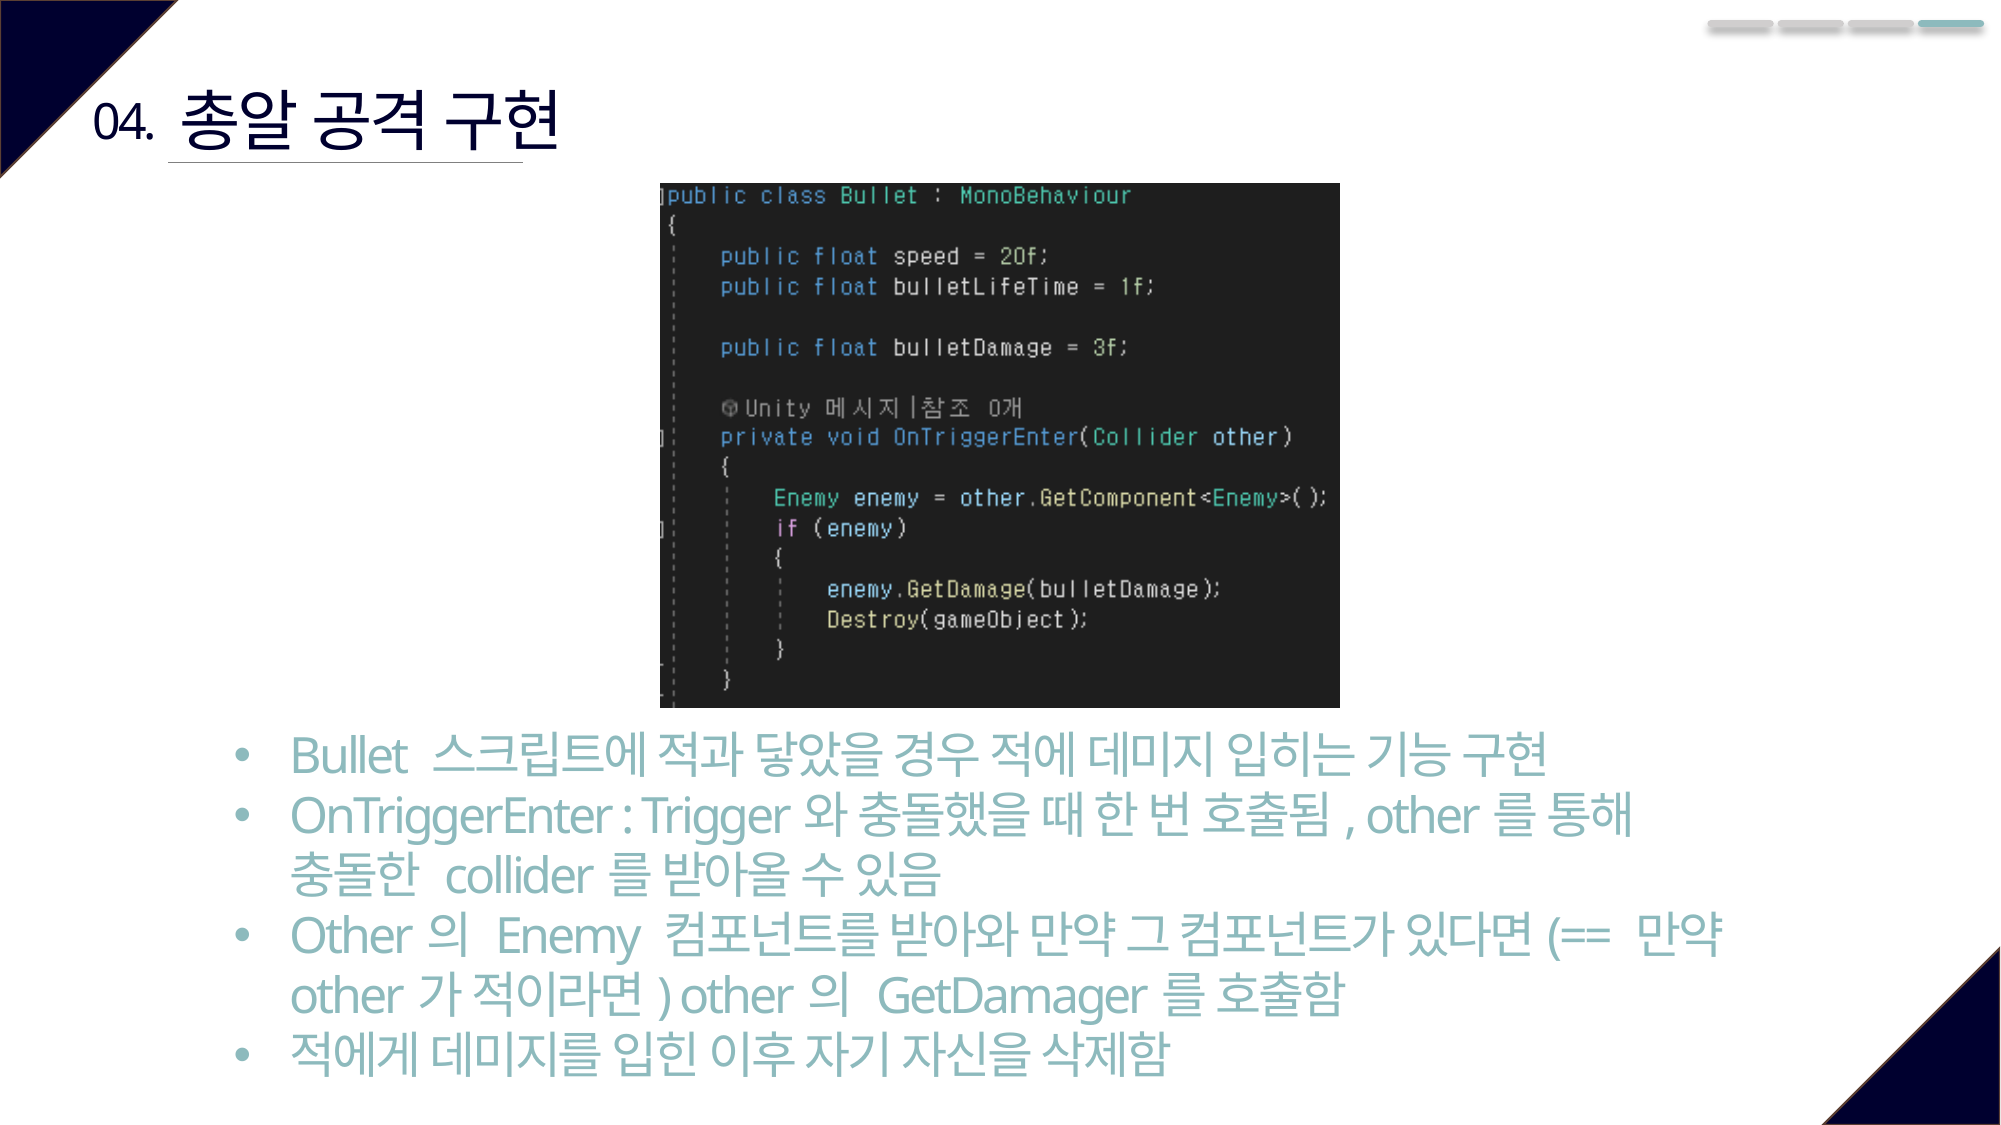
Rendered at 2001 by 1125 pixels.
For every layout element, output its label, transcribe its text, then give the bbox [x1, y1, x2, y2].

text_box 총알 공격 구현 [164, 71, 579, 167]
picture [659, 183, 1340, 708]
text_box Bullet 스크립트에 적과 닿았을 경우 적에 데미지 입히는 기능 구현 OnTriggerEnter : Trigger와 충돌했을 때 한 번 호출됨, other를 통해 충돌한 collider를 받아올 수 있음 Other의 Enemy 컴포넌트를 받아와 만약 그 컴포넌트가 있다면(== 만약 other가 적이라면) other의 GetDamager를 호출함 적에게 데미지를 입힌 이후 자기 자신을 삭제함 [218, 716, 1782, 1092]
text_box 04. [78, 81, 172, 157]
